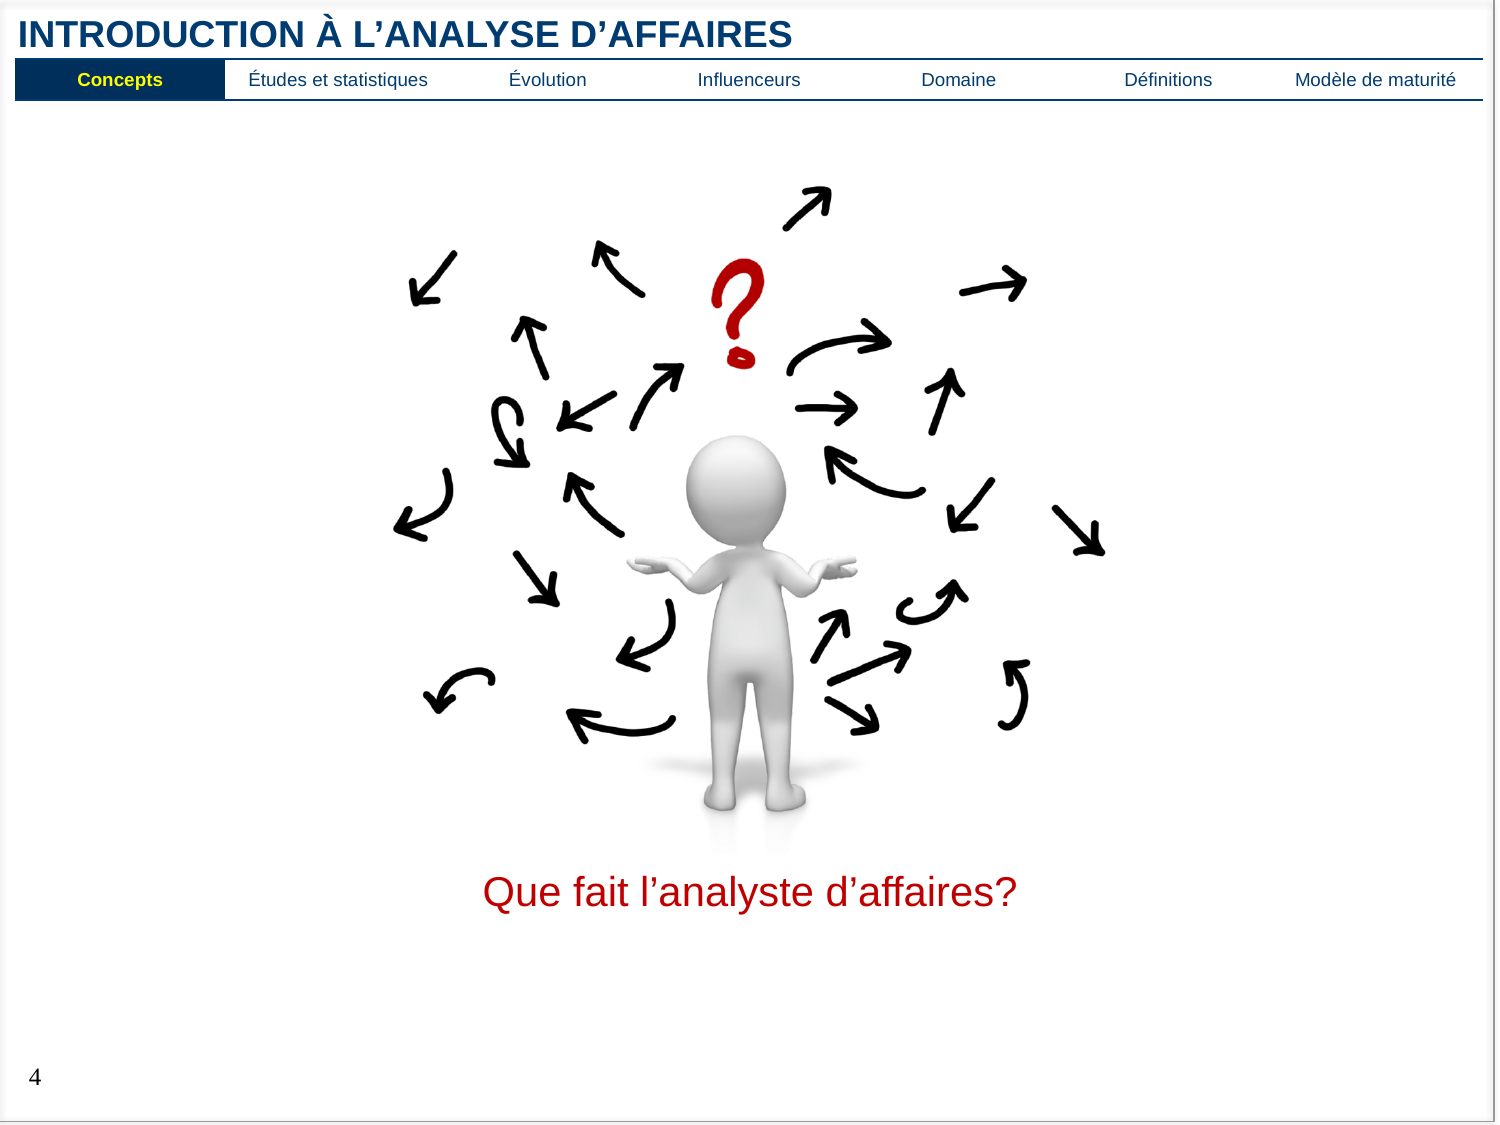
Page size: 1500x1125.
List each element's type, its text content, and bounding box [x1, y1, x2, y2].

title Introduction à l’analyse d’affaires [3, 9, 1342, 63]
table_header Études et statistiques [225, 60, 451, 99]
text_box Que fait l’analyste d’affaires? [327, 857, 1174, 939]
table_header Concepts [15, 60, 225, 99]
table_header Modèle de maturité [1273, 60, 1483, 99]
table_header Évolution [451, 60, 644, 99]
table_header Définitions [1064, 60, 1273, 99]
picture [378, 181, 1125, 858]
table_header Influenceurs [644, 60, 854, 99]
table_header Domaine [854, 60, 1064, 99]
